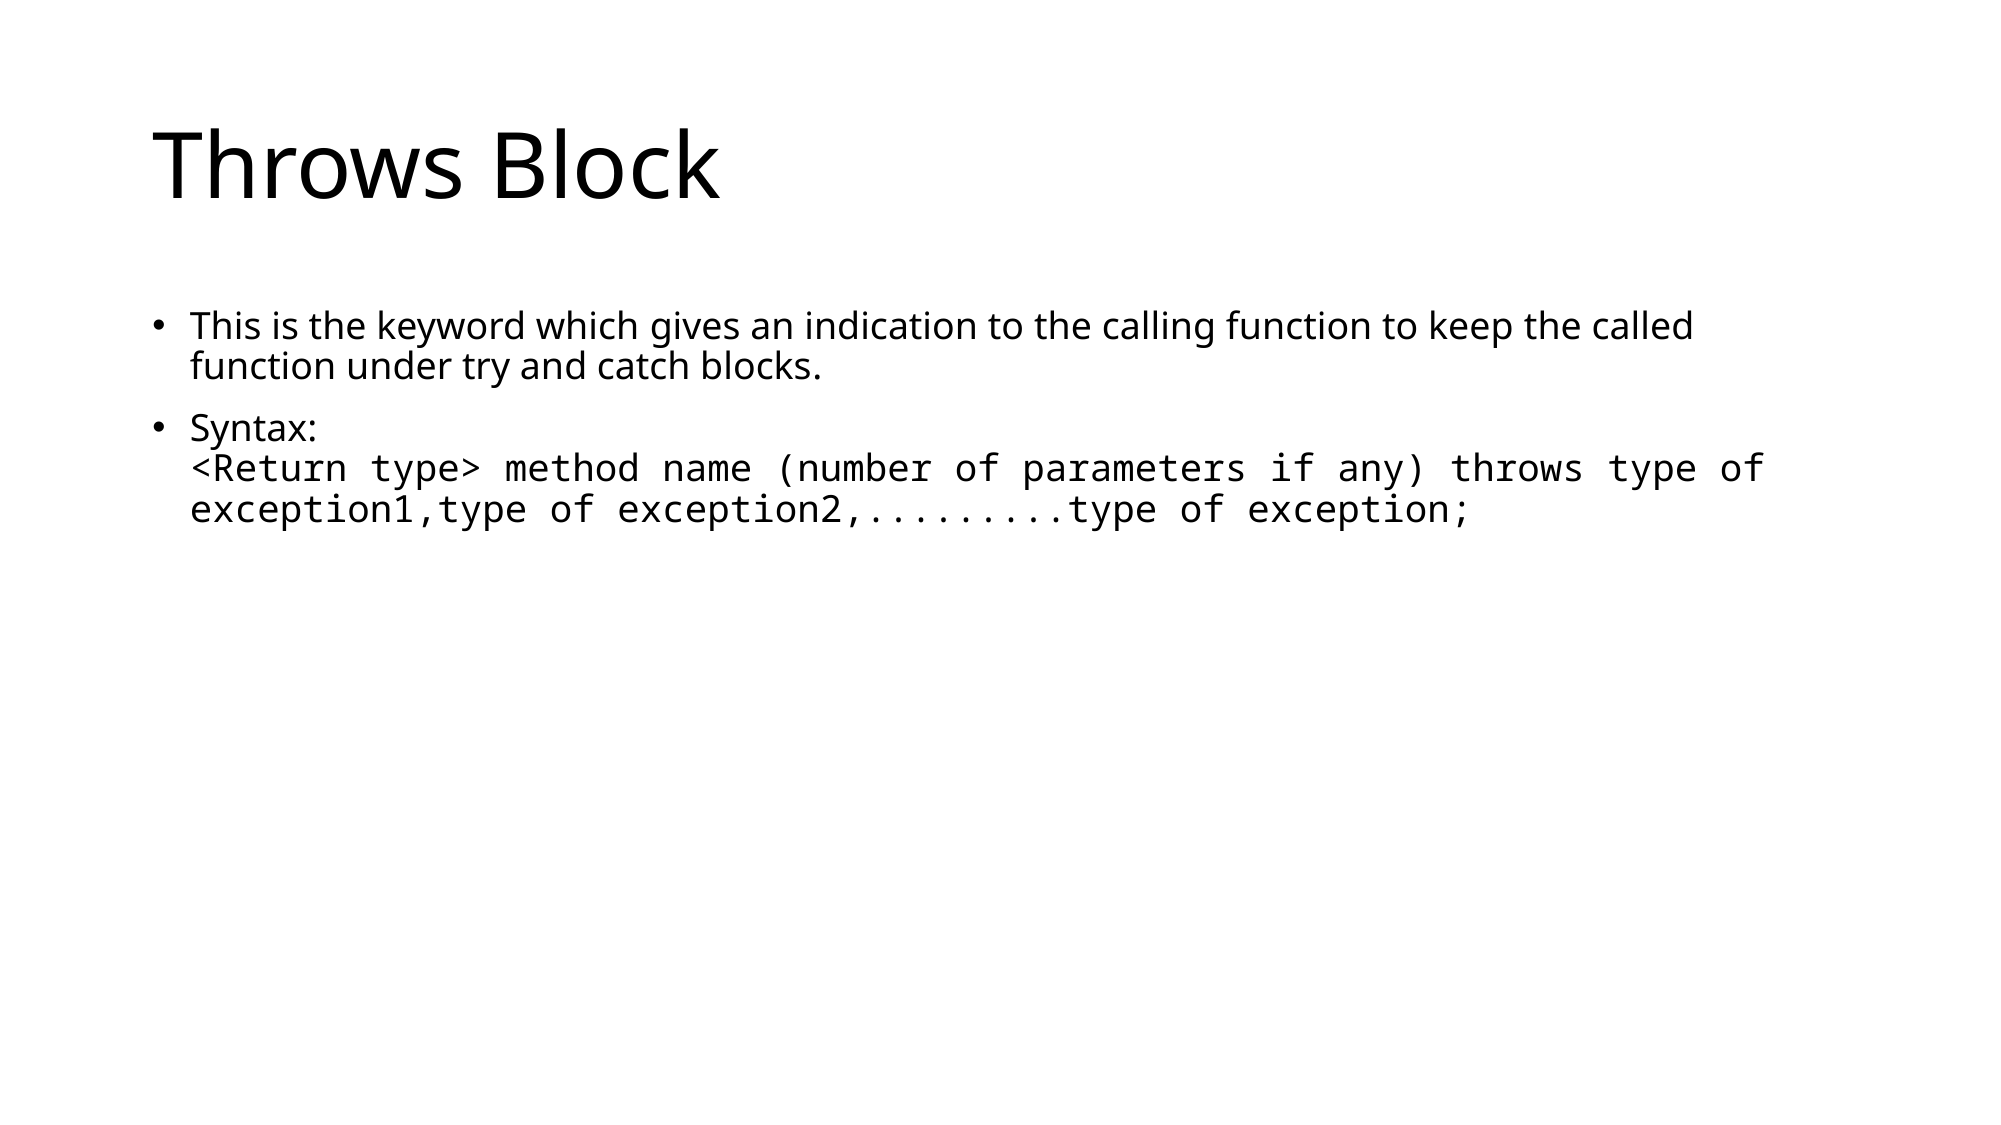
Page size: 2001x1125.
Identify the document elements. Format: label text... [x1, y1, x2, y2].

list This is the keyword which gives an indication to the calling function to keep the called function under try and catch blocks. Syntax: <Return type> method name (number of parameters if any) throws type of exception1,type of exception2,.........type of exception; [137, 299, 1863, 1014]
title Throws Block [137, 59, 1863, 278]
